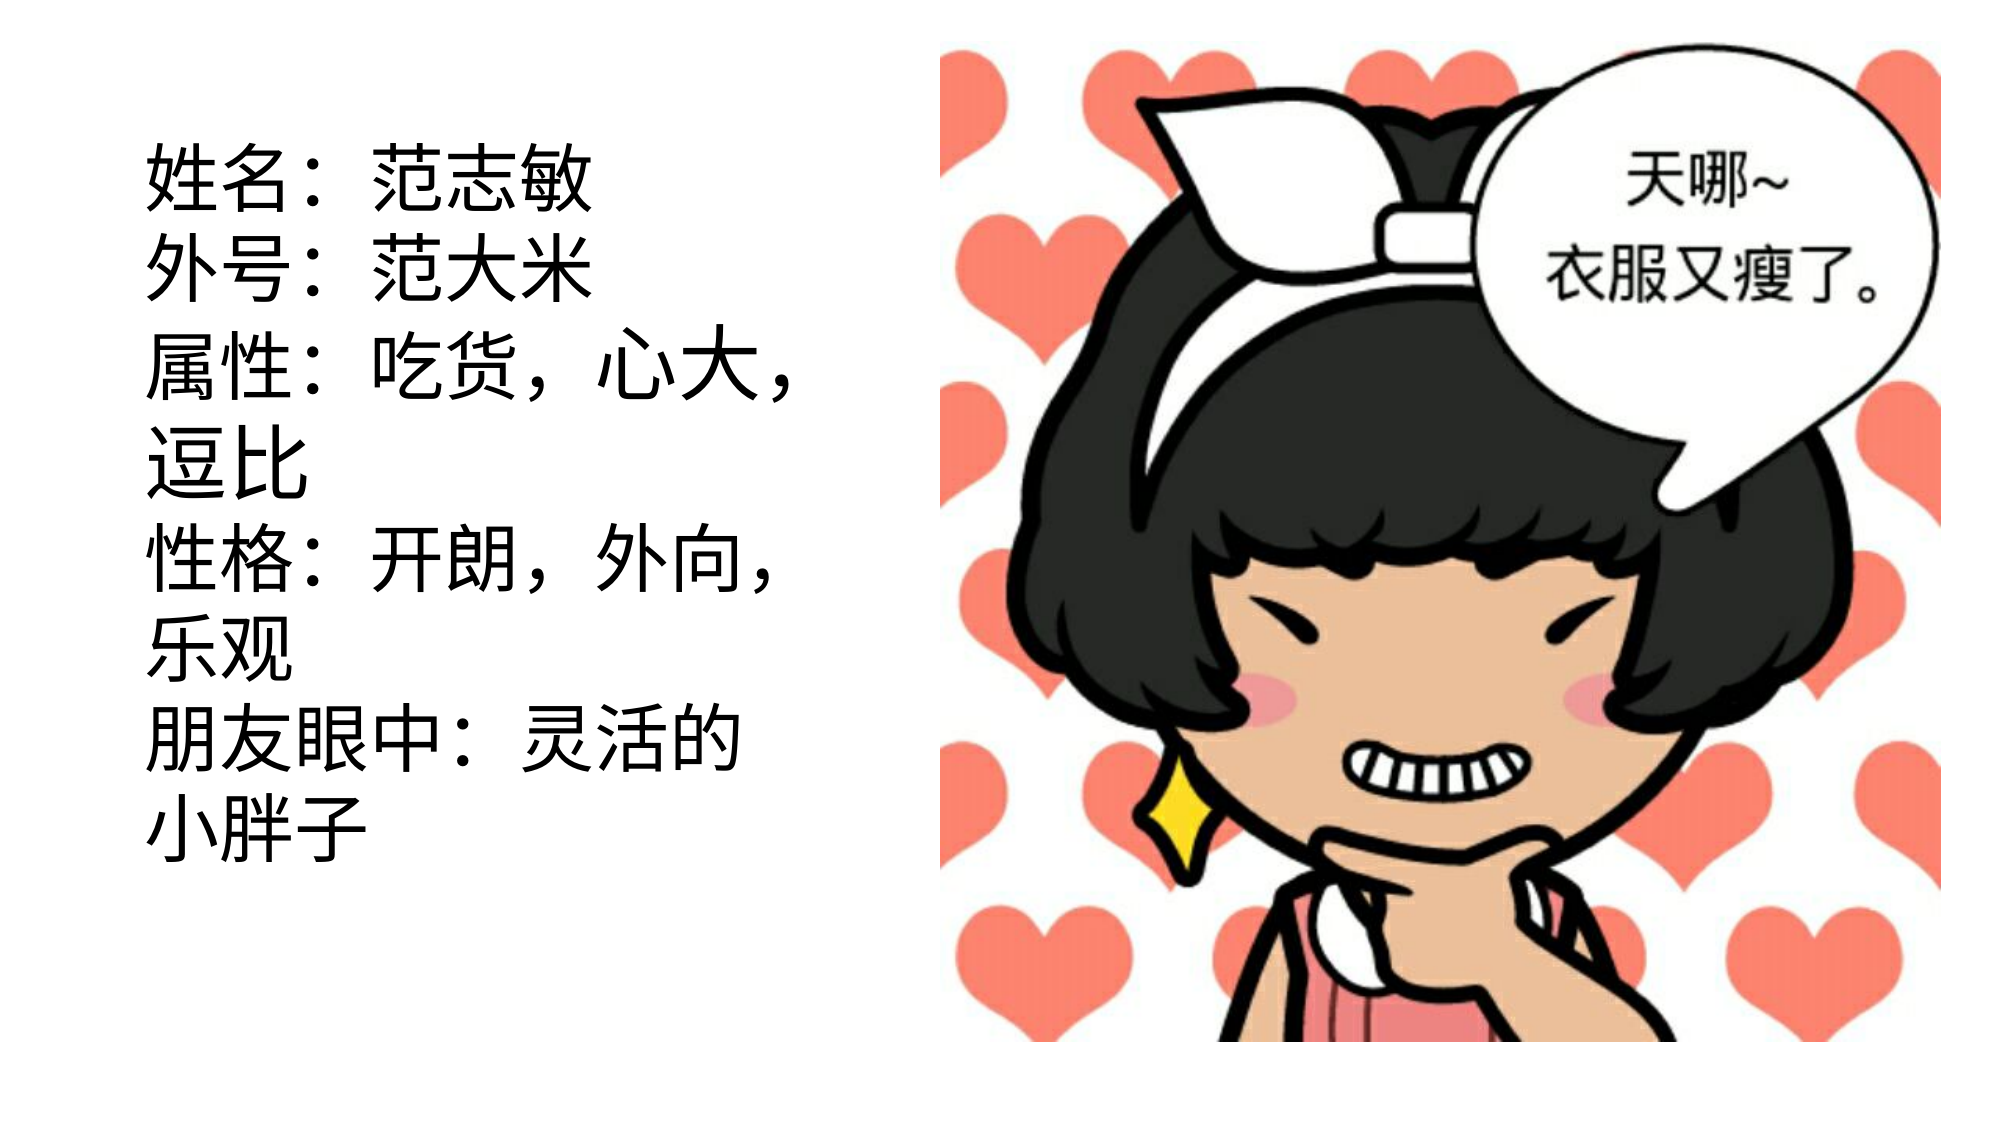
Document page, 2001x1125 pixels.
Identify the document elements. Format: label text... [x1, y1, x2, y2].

picture [940, 41, 1941, 1042]
text_box 姓名：范志敏 外号：范大米 属性：吃货，心大，逗比 性格：开朗，外向，乐观 朋友眼中：灵活的小胖子 [130, 123, 786, 879]
